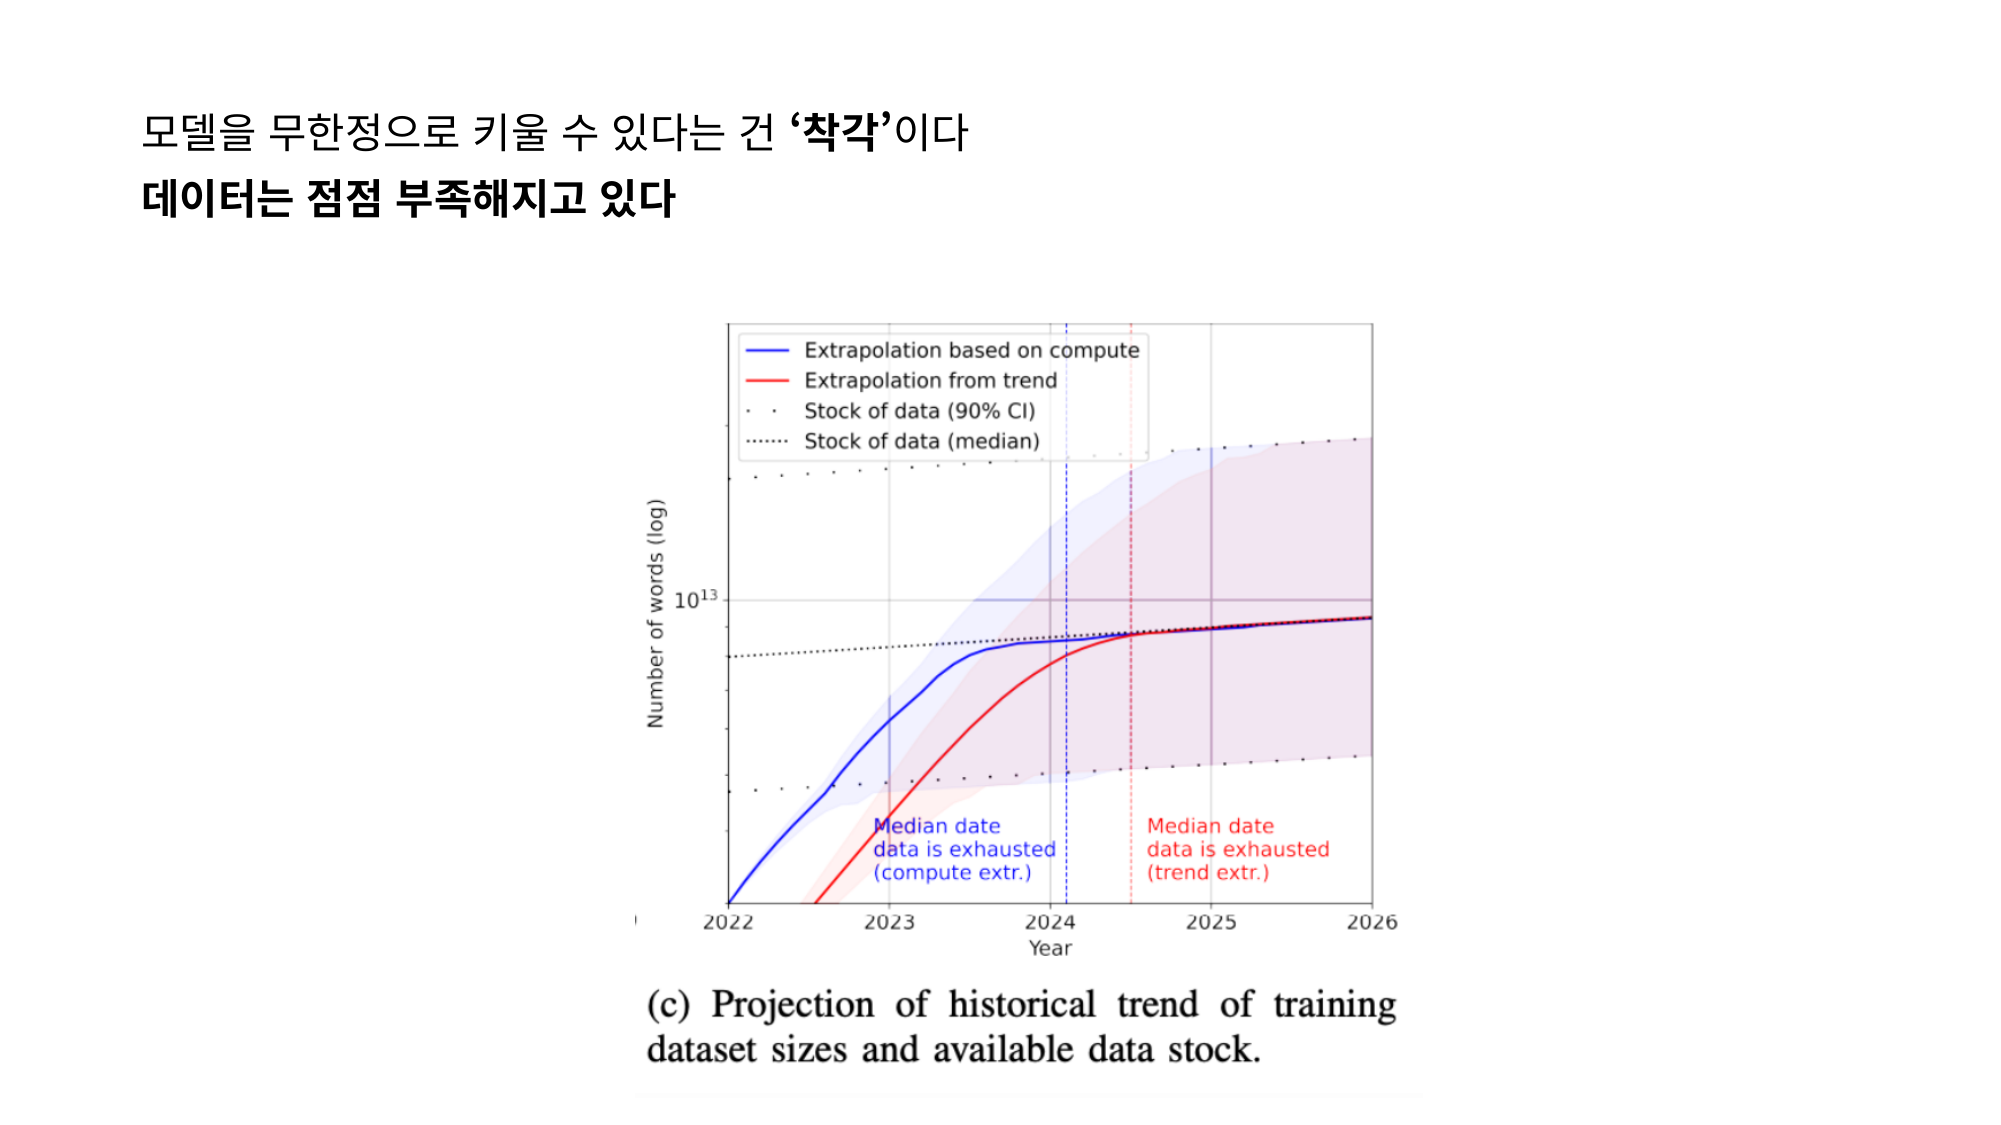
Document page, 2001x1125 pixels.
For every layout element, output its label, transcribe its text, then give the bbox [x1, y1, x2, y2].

picture [635, 289, 1423, 1098]
list 모델을 무한정으로 키울 수 있다는 건 ‘착각’이다 데이터는 점점 부족해지고 있다 [126, 104, 1852, 819]
